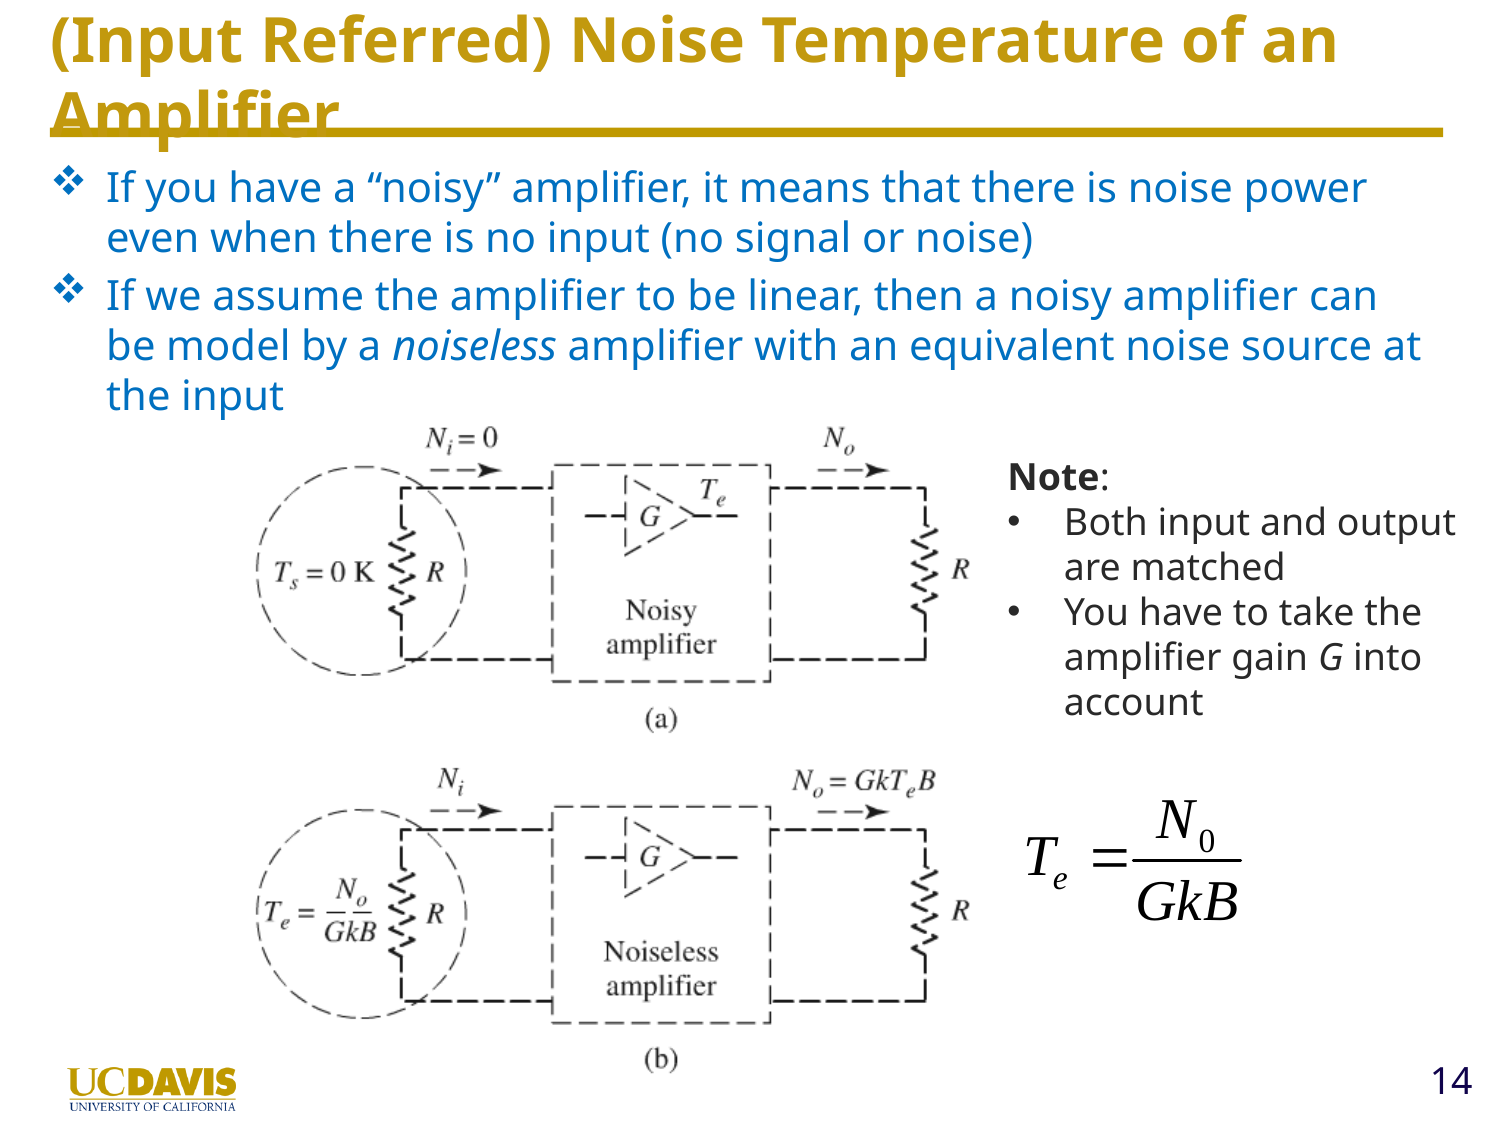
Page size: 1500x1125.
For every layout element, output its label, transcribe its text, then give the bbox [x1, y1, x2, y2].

picture [246, 408, 994, 1089]
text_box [1018, 783, 1255, 933]
title (Input Referred) Noise Temperature of an Amplifier [49, 0, 1444, 151]
picture [67, 1067, 236, 1111]
text_box Note: Both input and output are matched You have to take the amplifier gain G into account [998, 446, 1477, 731]
list If you have a “noisy” amplifier, it means that there is noise power even when there is no input (no signal or noise) If we assume the amplifier to be linear, then a noisy amplifier can be model by a noiseless amplifier with an equivalent noise source at the input [49, 152, 1444, 865]
